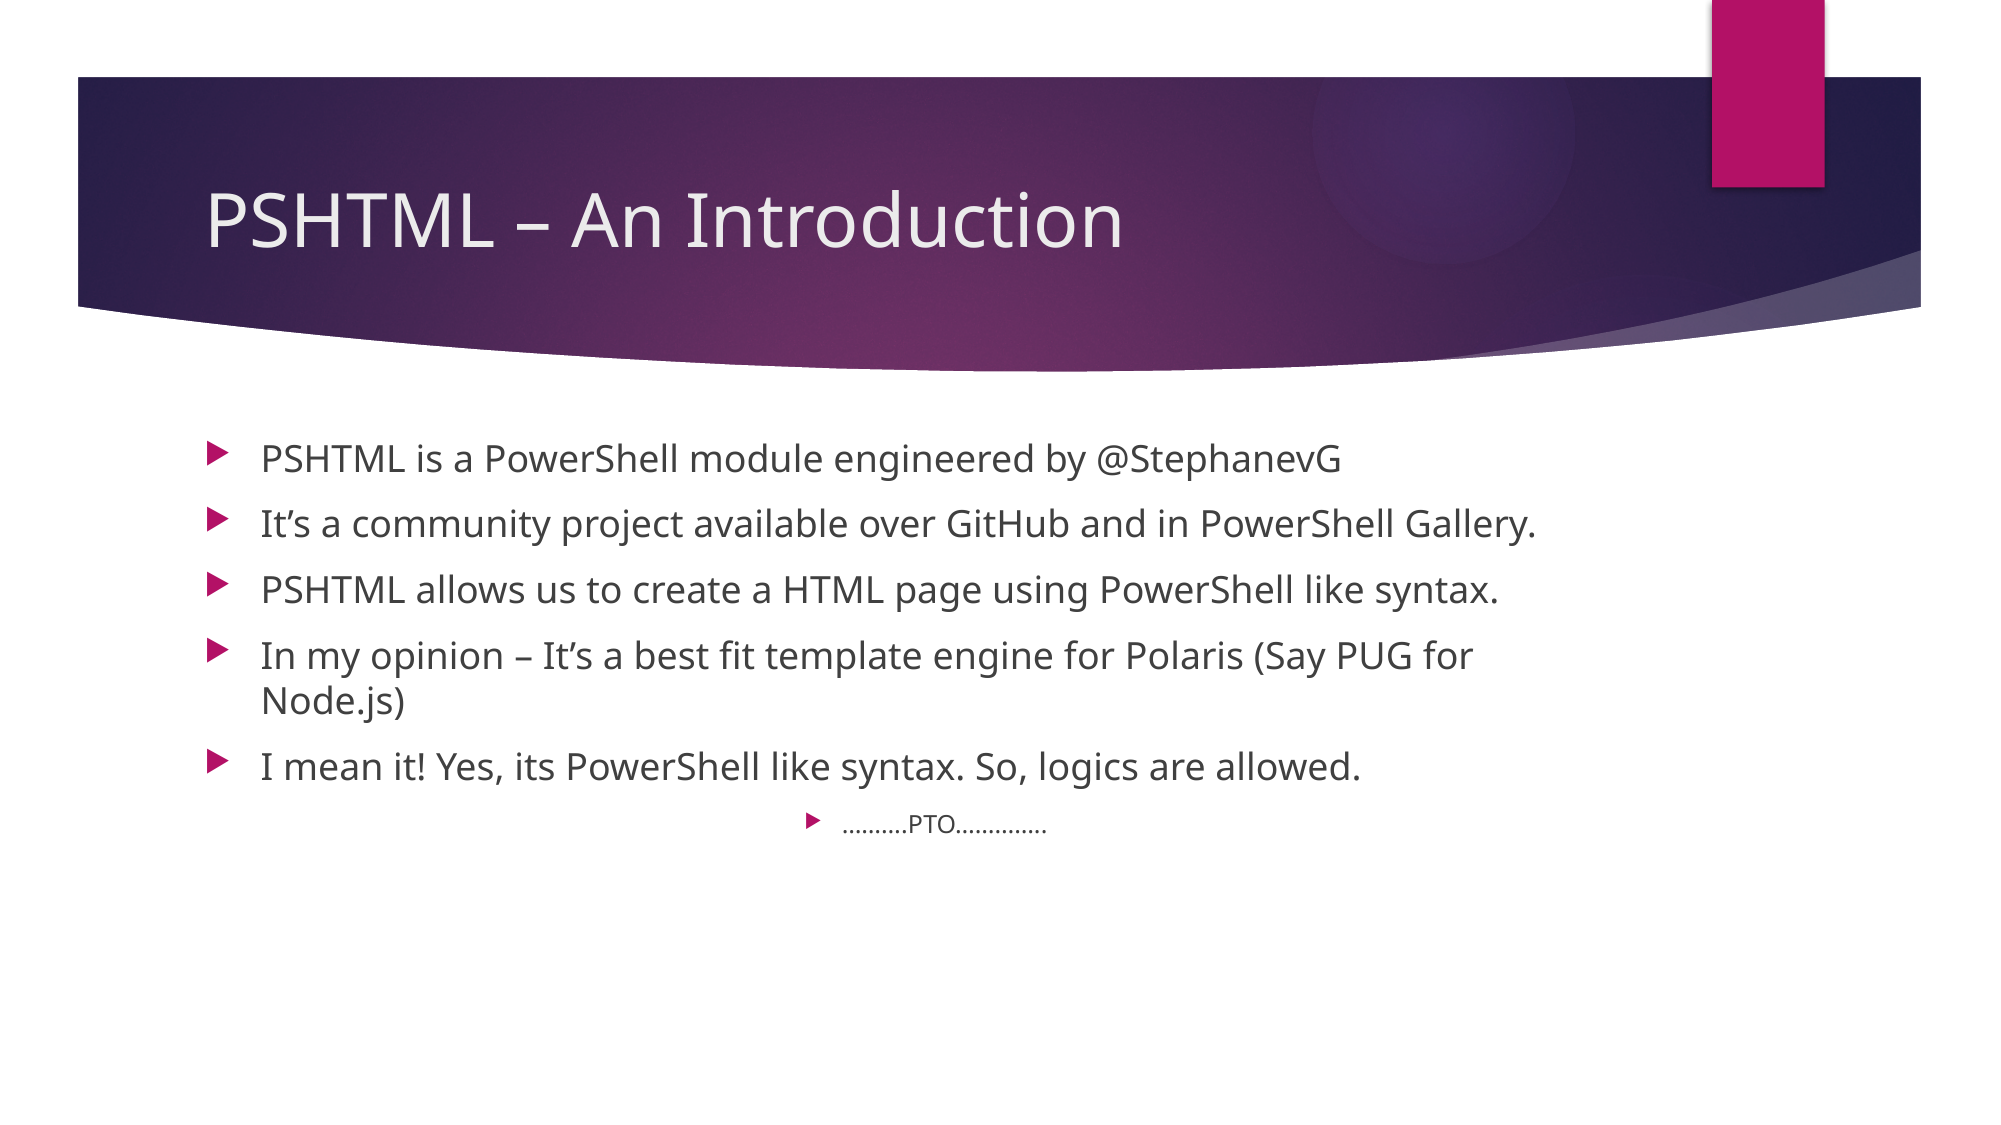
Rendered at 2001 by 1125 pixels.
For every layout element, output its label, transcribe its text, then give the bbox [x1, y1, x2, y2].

list PSHTML is a PowerShell module engineered by @StephanevG It’s a community project available over GitHub and in PowerShell Gallery. PSHTML allows us to create a HTML page using PowerShell like syntax. In my opinion – It’s a best fit template engine for Polaris (Say PUG for Node.js) I mean it! Yes, its PowerShell like syntax. So, logics are allowed. ……….PTO………….. [189, 427, 1638, 988]
title PSHTML – An Introduction [189, 159, 1627, 276]
